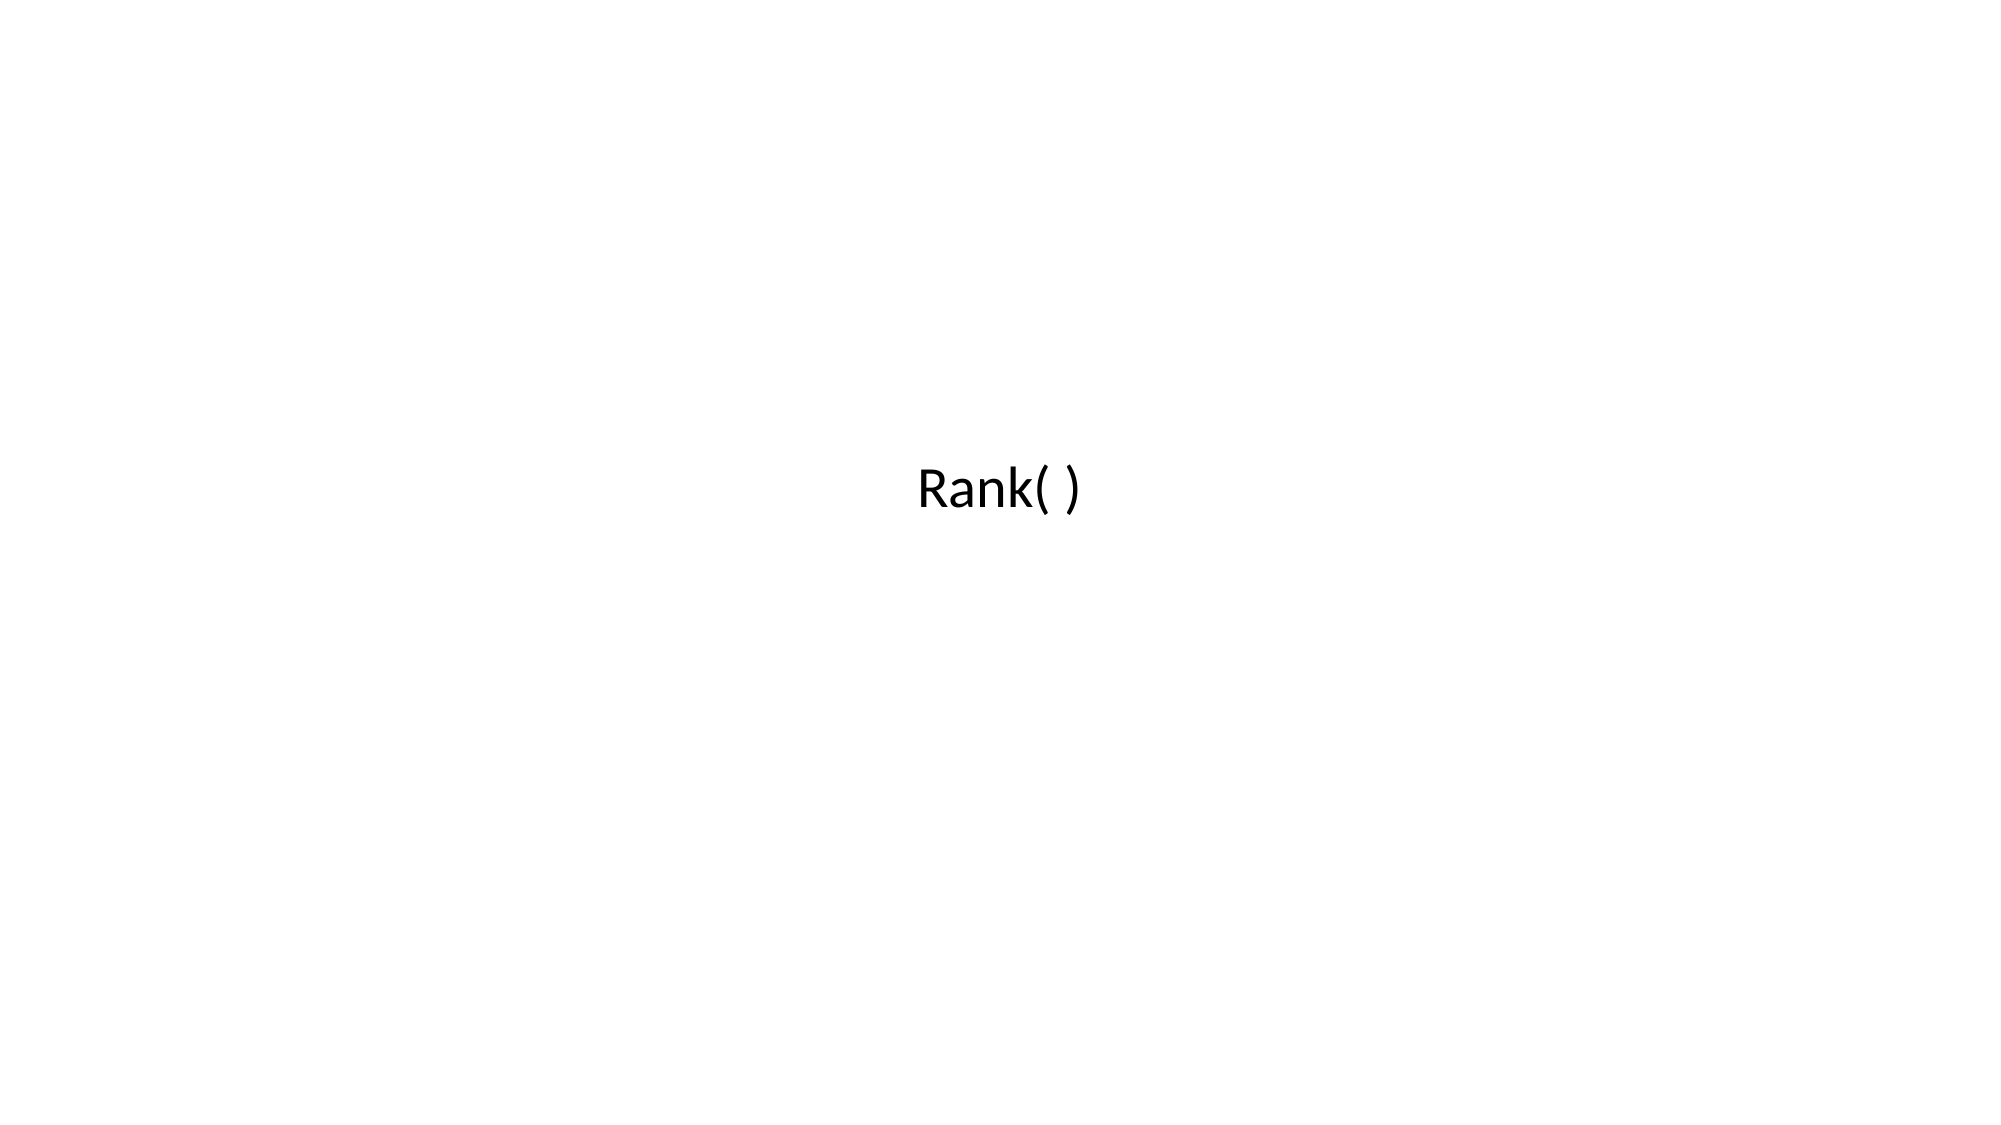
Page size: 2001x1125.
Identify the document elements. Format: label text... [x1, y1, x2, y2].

text_box Rank( ) [902, 441, 1098, 527]
